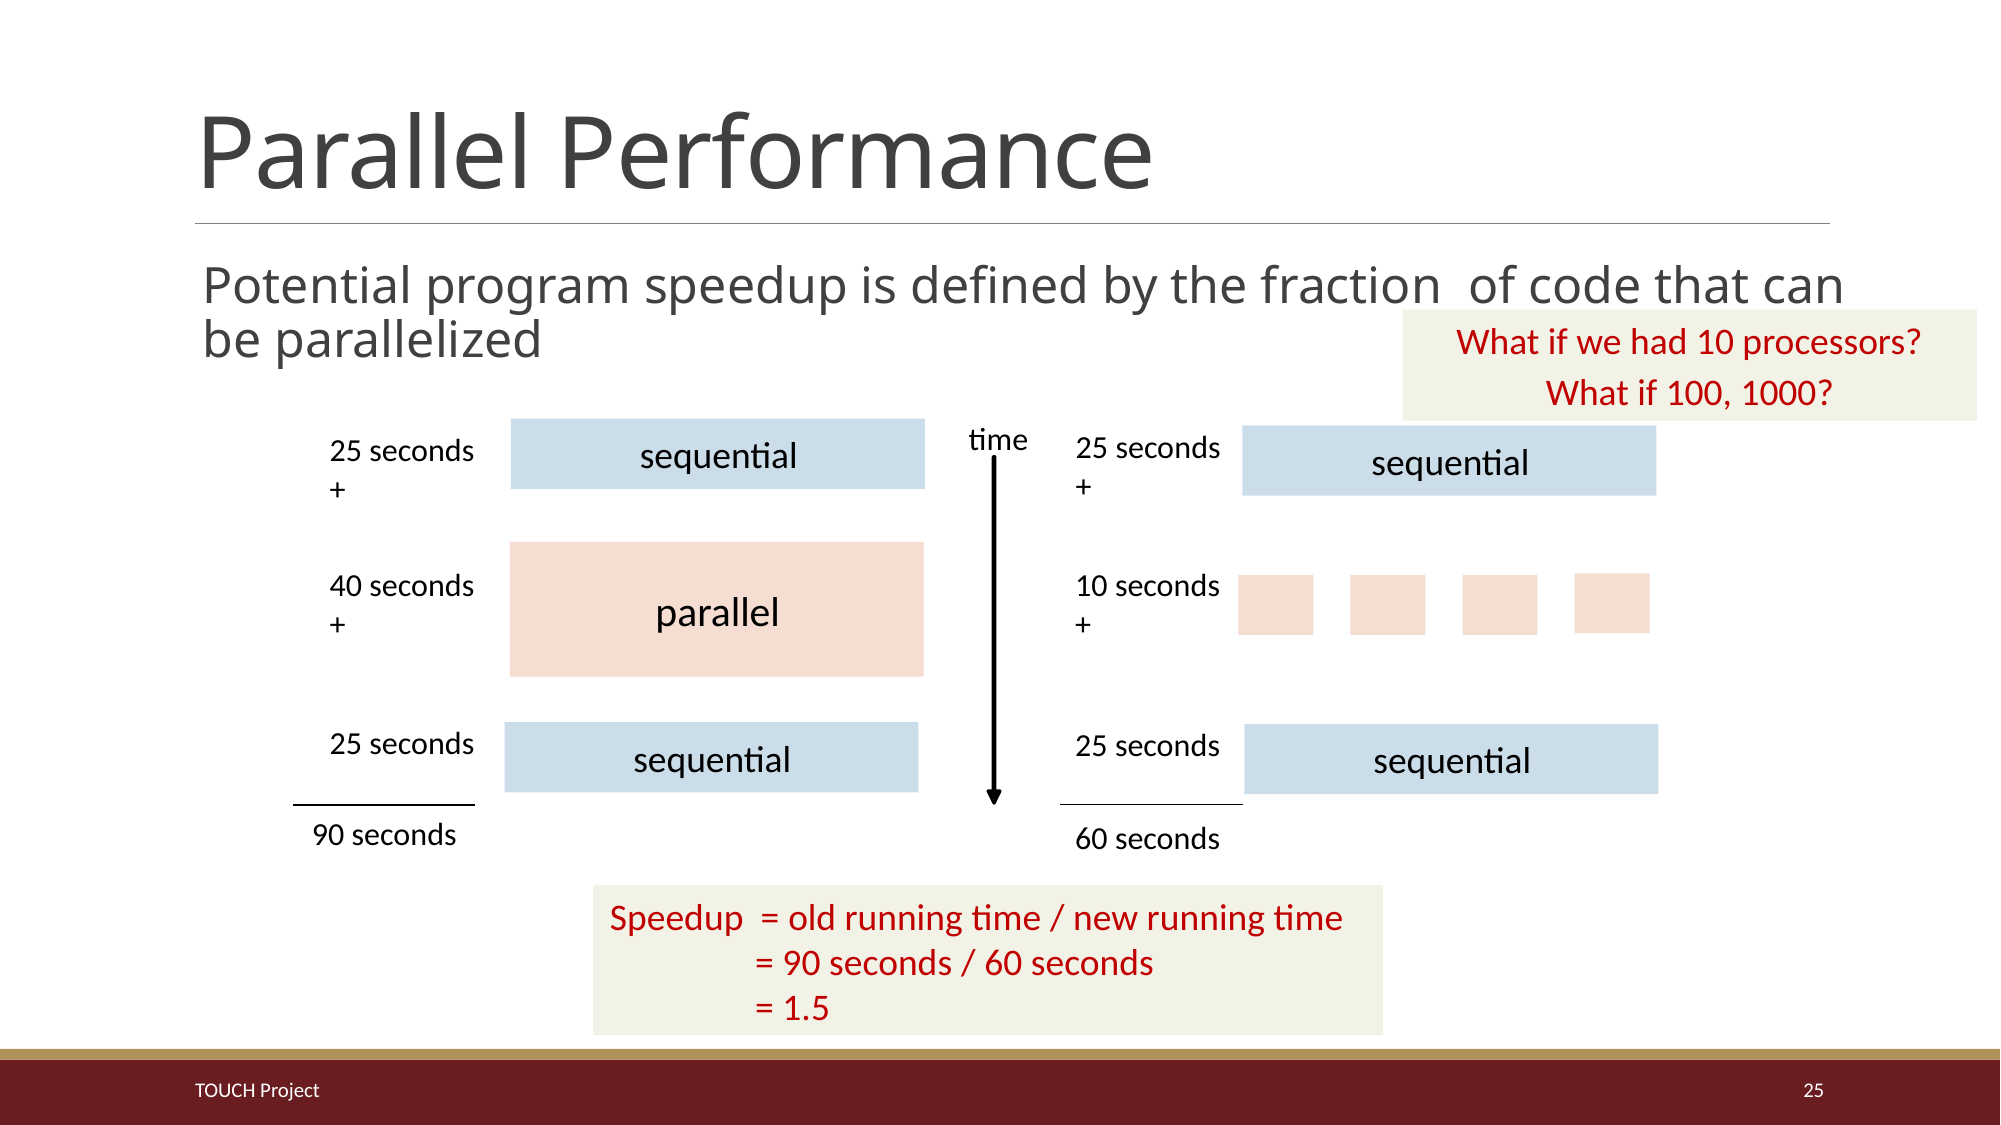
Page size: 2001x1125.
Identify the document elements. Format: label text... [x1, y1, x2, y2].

text_box [1462, 575, 1538, 635]
slide_number 25 [1624, 1059, 1840, 1120]
text_box sequential [1242, 425, 1657, 496]
text_box sequential [1244, 723, 1659, 795]
text_box sequential [504, 722, 919, 793]
text_box 40 seconds + [327, 564, 497, 642]
slide_number TOUCH Project [180, 1059, 586, 1120]
text_box [1238, 575, 1314, 635]
list Potential program speedup is defined by the fraction of code that can be parallelized [180, 253, 1905, 963]
text_box 25 seconds [1073, 724, 1243, 764]
text_box What if we had 10 processors? [1402, 309, 1977, 360]
title Parallel Performance [180, 47, 1830, 217]
text_box 90 seconds [310, 813, 497, 853]
text_box [1350, 575, 1426, 635]
text_box 10 seconds + [1073, 564, 1243, 642]
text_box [966, 417, 1033, 804]
text_box [1574, 573, 1650, 634]
text_box What if 100, 1000? [1402, 360, 1977, 421]
text_box parallel [509, 541, 924, 677]
text_box Speedup = old running time / new running time = 90 seconds / 60 seconds = 1.5 [593, 885, 1384, 1036]
text_box 60 seconds [1073, 816, 1243, 856]
text_box sequential [510, 418, 925, 489]
text_box 25 seconds [327, 722, 497, 761]
text_box 25 seconds + [1073, 426, 1243, 504]
text_box 25 seconds + [327, 429, 497, 508]
